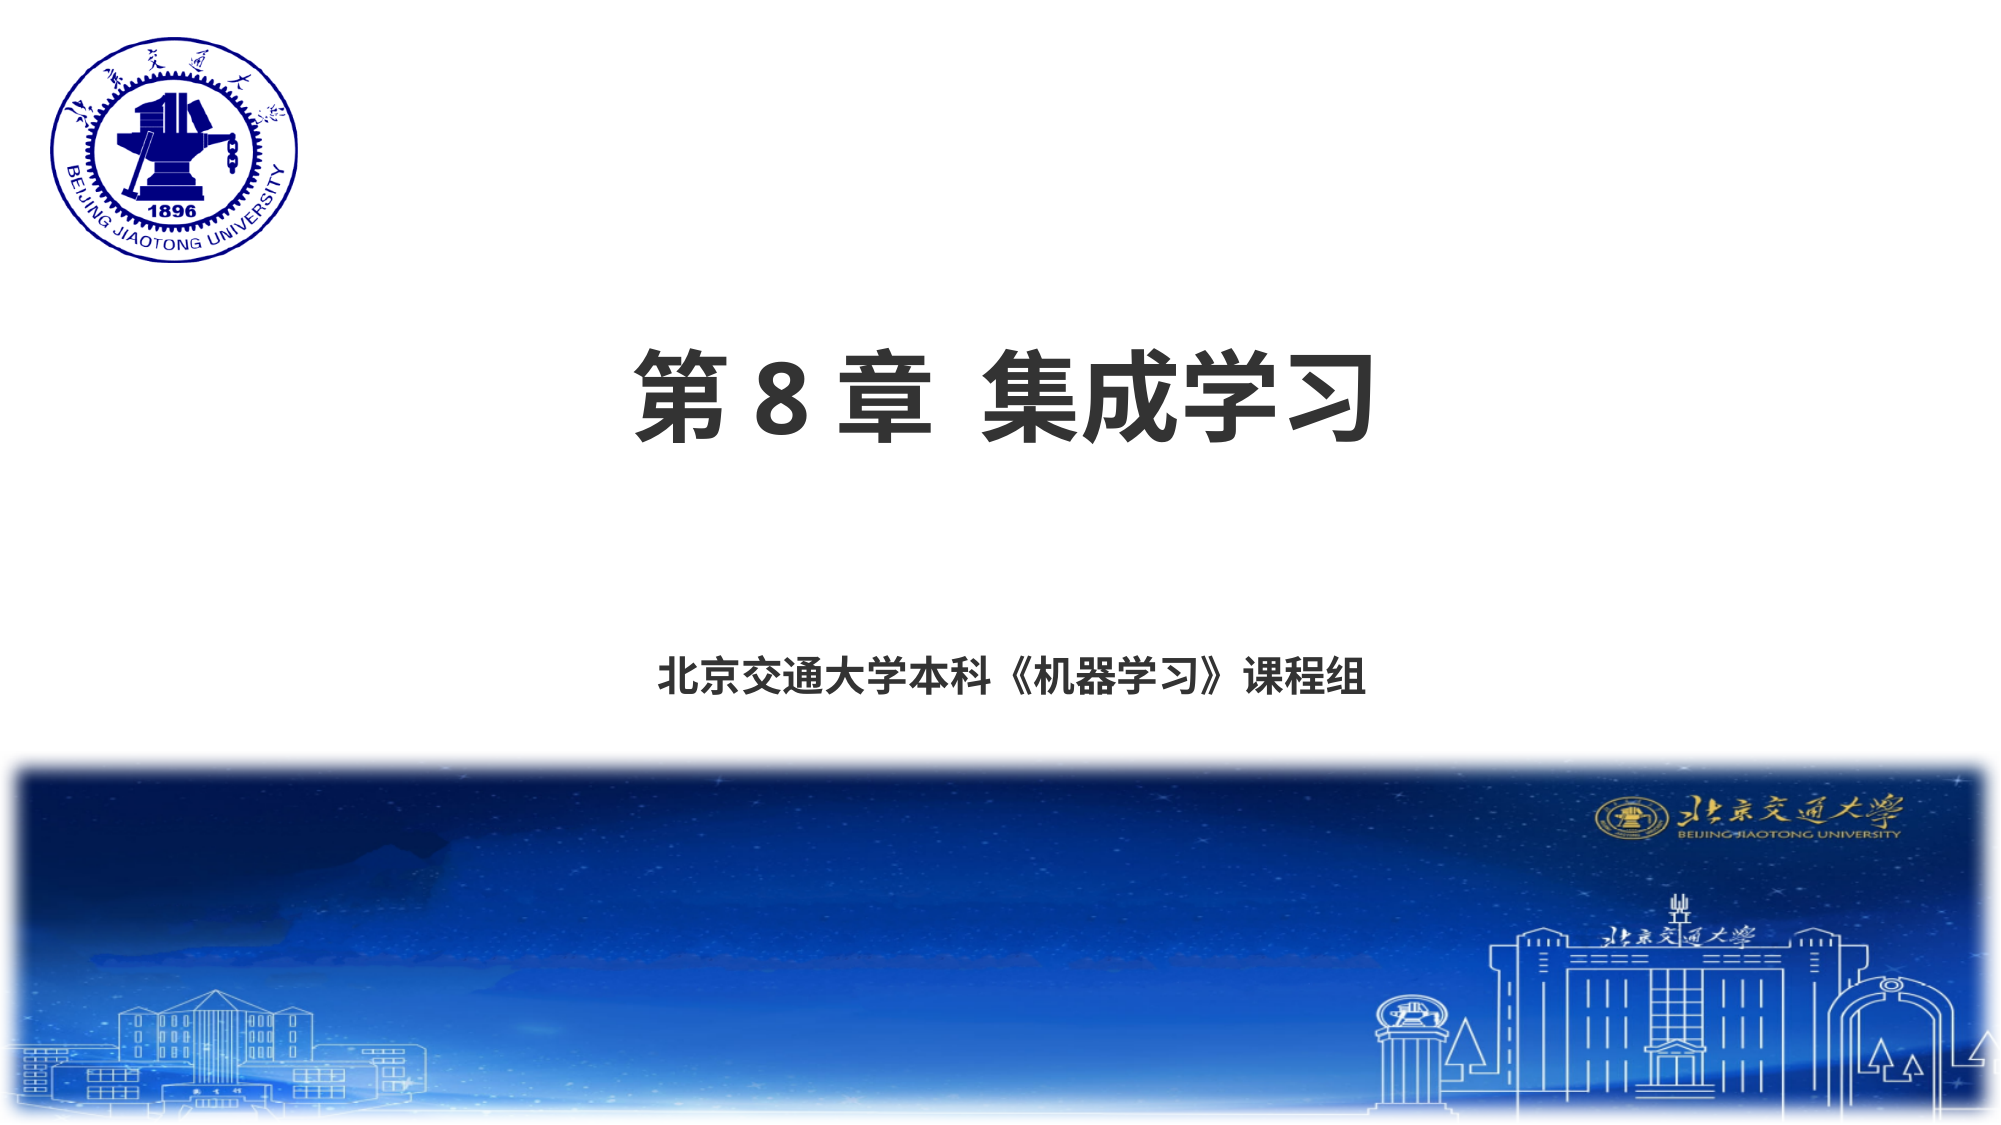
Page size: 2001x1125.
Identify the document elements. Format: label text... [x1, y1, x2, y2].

text_box 北京交通大学本科《机器学习》课程组 [350, 642, 1675, 708]
picture [28, 780, 1973, 1096]
text_box 第8章 集成学习 [342, 326, 1668, 462]
picture [50, 37, 298, 263]
